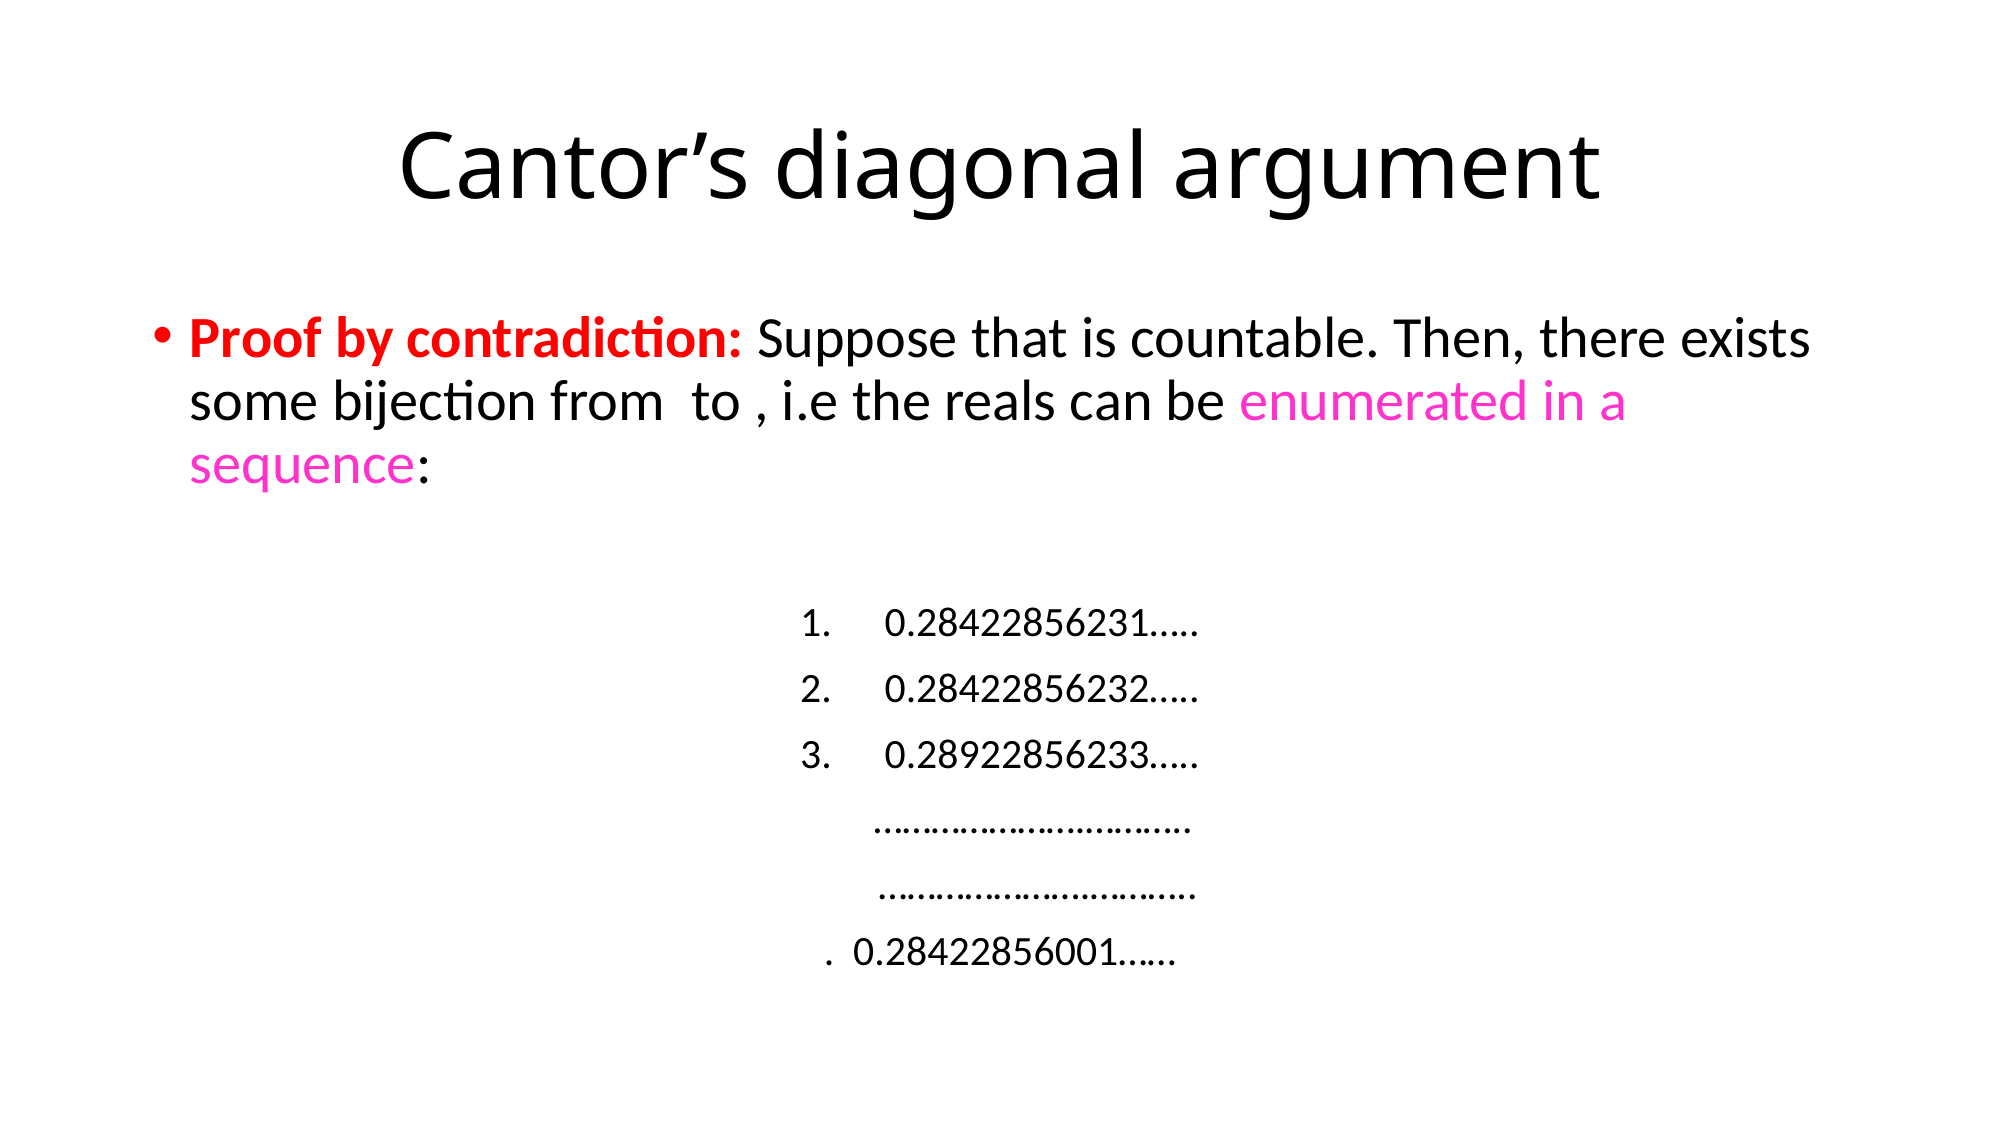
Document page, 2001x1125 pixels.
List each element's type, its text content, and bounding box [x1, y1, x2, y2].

title Cantor’s diagonal argument [137, 59, 1863, 278]
